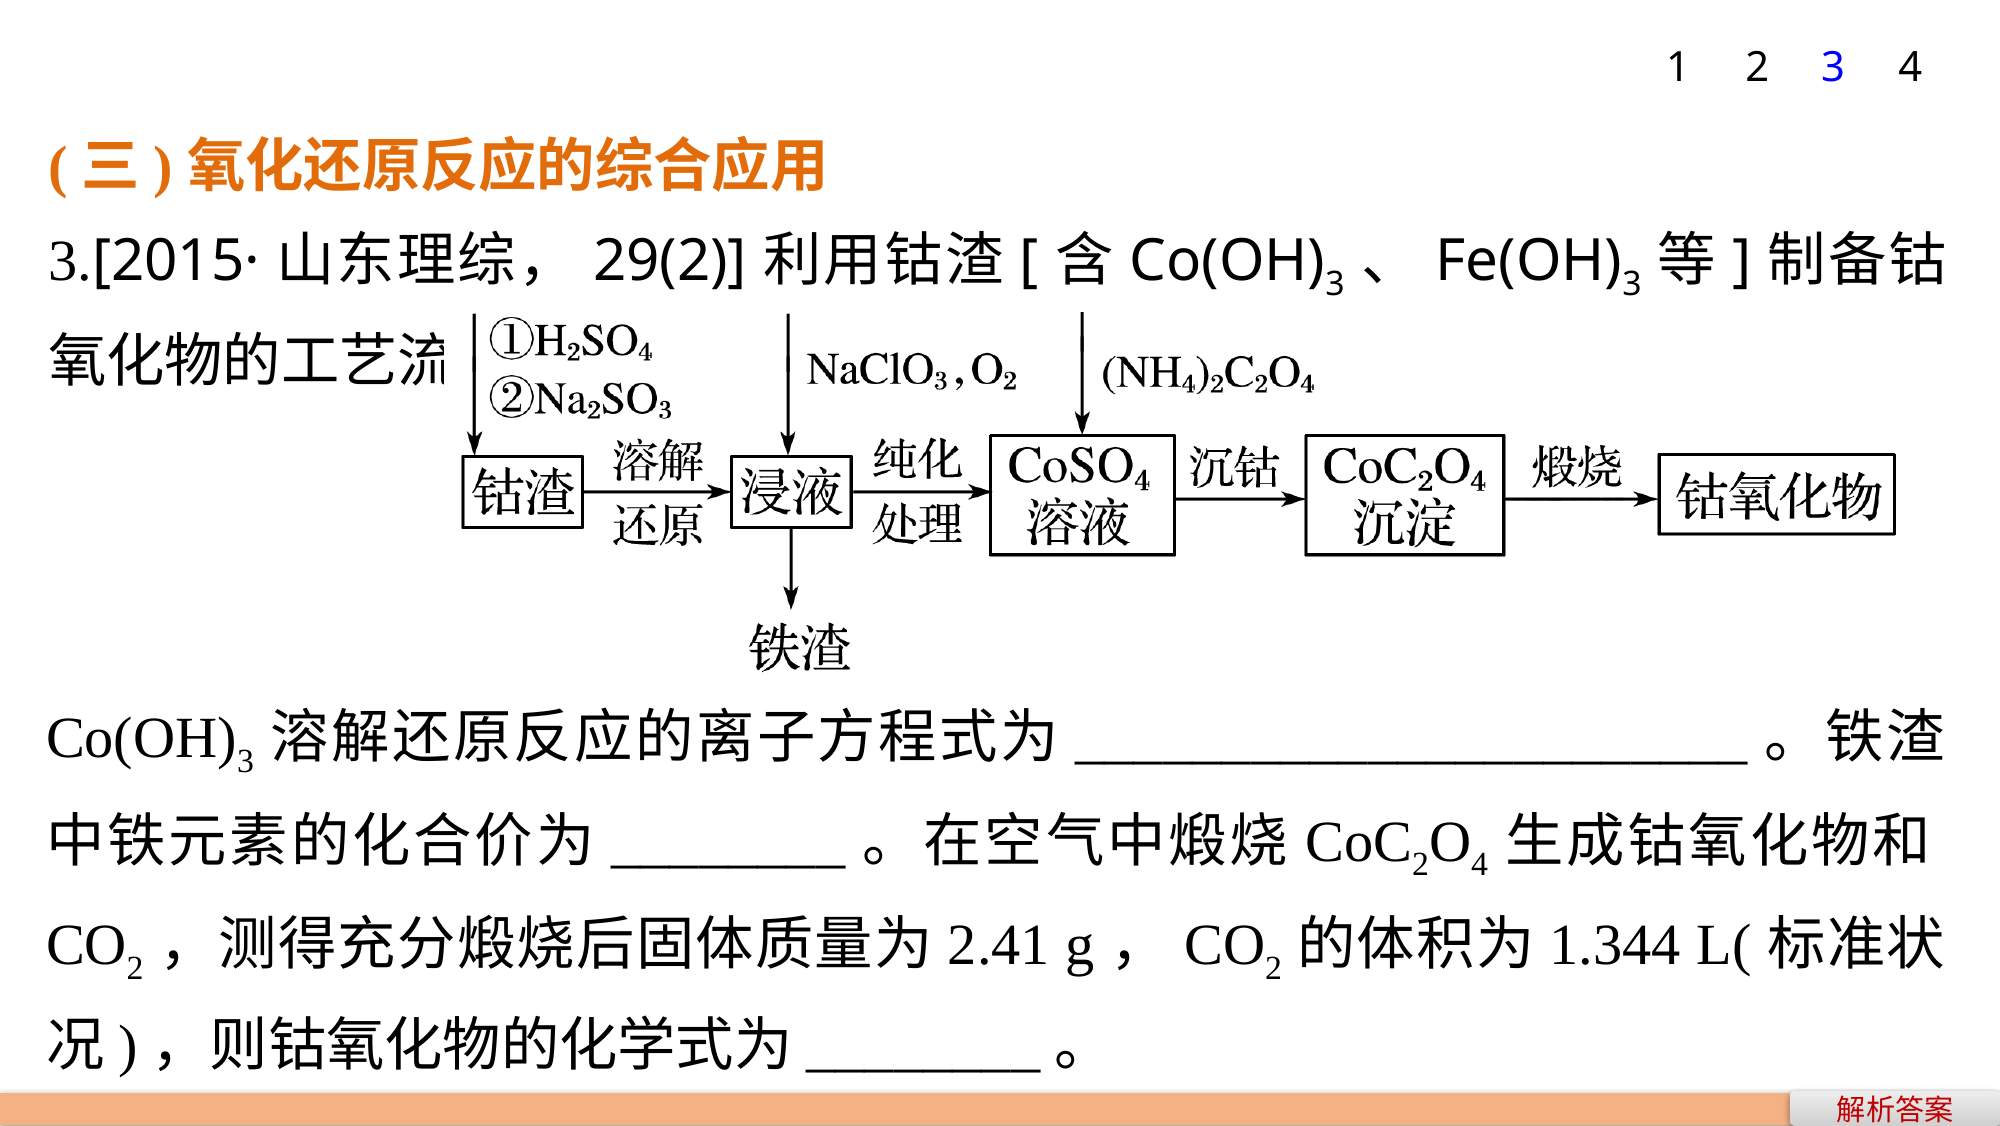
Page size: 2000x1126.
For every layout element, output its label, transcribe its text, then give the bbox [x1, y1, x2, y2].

text_box 1 [1645, 17, 1711, 112]
picture [444, 300, 1911, 681]
text_box Co(OH)3溶解还原反应的离子方程式为_______________________。铁渣中铁元素的化合价为________。在空气中煅烧CoC2O4生成钴氧化物和CO2，测得充分煅烧后固体质量为2.41 g，CO2的体积为1.344 L(标准状况)，则钴氧化物的化学式为________。 [31, 667, 1960, 1085]
text_box 2 [1726, 17, 1788, 112]
text_box [0, 1092, 1787, 1126]
text_box 解析答案 [1788, 1089, 2000, 1126]
text_box 3 [1804, 17, 1862, 112]
text_box 4 [1877, 17, 1943, 112]
text_box (三)氧化还原反应的综合应用 3.[2015·山东理综，29(2)]利用钴渣[含Co(OH)3、Fe(OH)3等]制备钴氧化物的工艺流程如下： [33, 100, 1962, 401]
